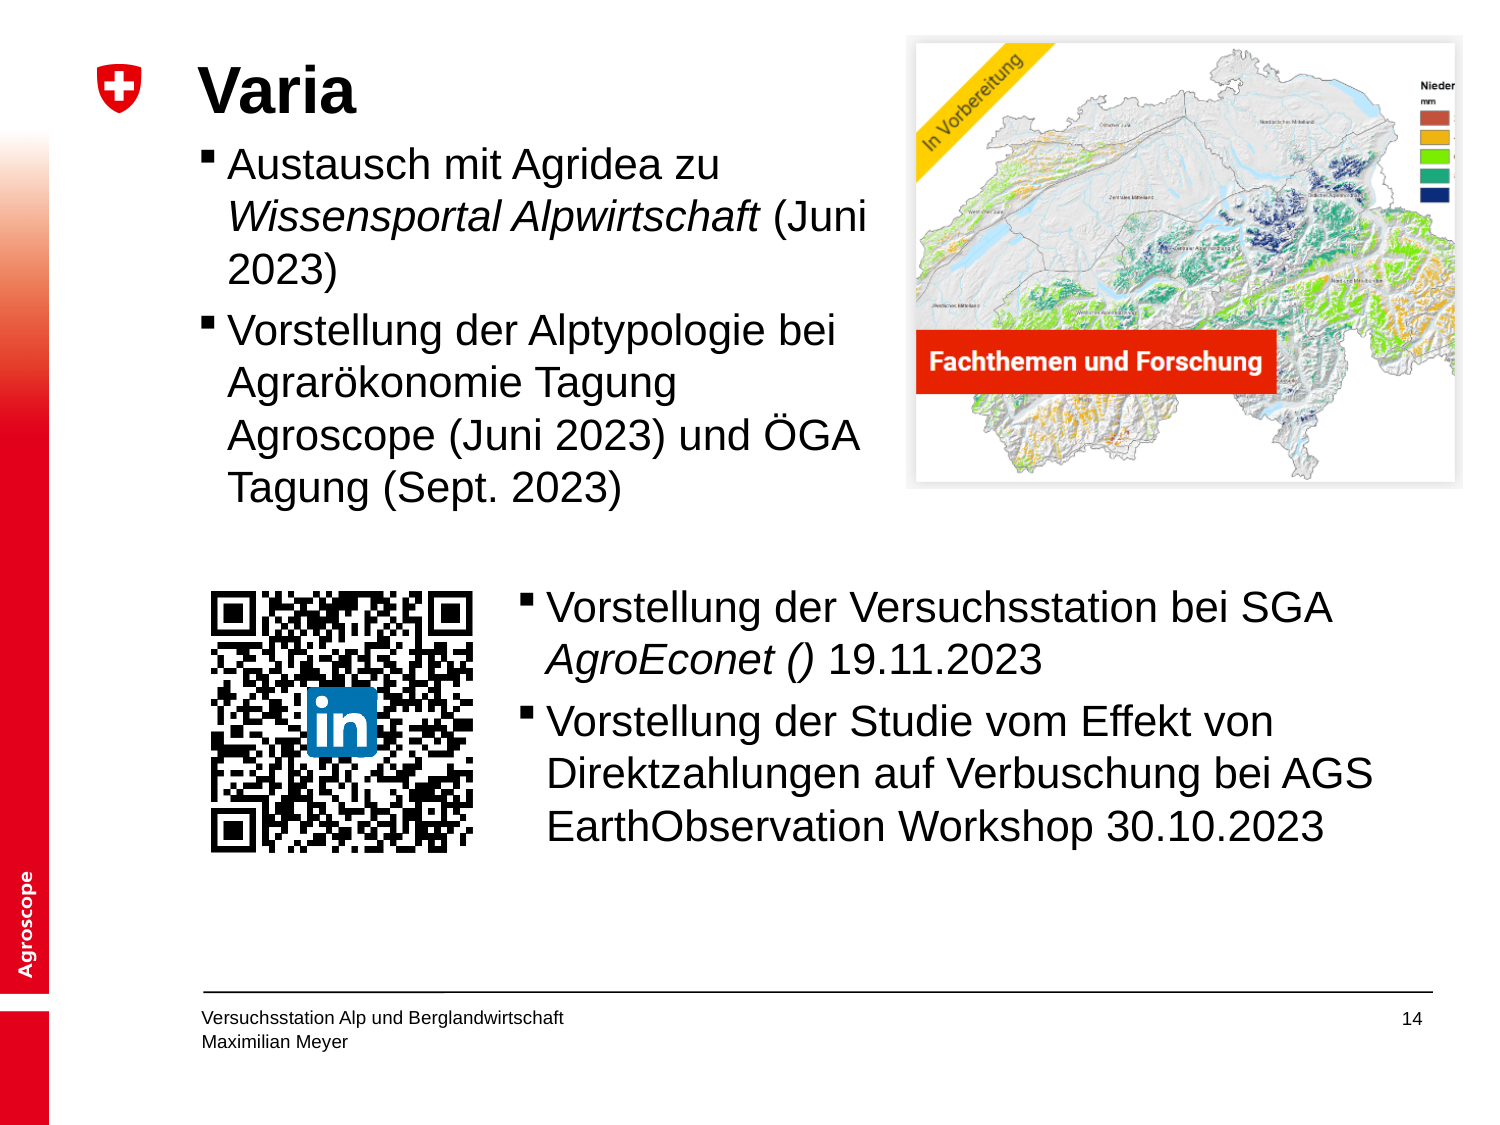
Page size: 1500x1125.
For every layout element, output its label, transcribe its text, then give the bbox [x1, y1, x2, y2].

picture [905, 35, 1463, 489]
text_box Vorstellung der Versuchsstation bei SGA AgroEconet () 19.11.2023 Vorstellung der Studie vom Effekt von Direktzahlungen auf Verbuschung bei AGS EarthObservation Workshop 30.10.2023 [516, 578, 1463, 990]
picture [97, 64, 142, 114]
title Varia [198, 54, 900, 217]
picture [197, 578, 485, 866]
picture [0, 1, 49, 1125]
list Austausch mit Agridea zu Wissensportal Alpwirtschaft (Juni 2023) Vorstellung der Alptypologie bei Agrarökonomie Tagung Agroscope (Juni 2023) und ÖGA Tagung (Sept. 2023) [198, 135, 894, 466]
